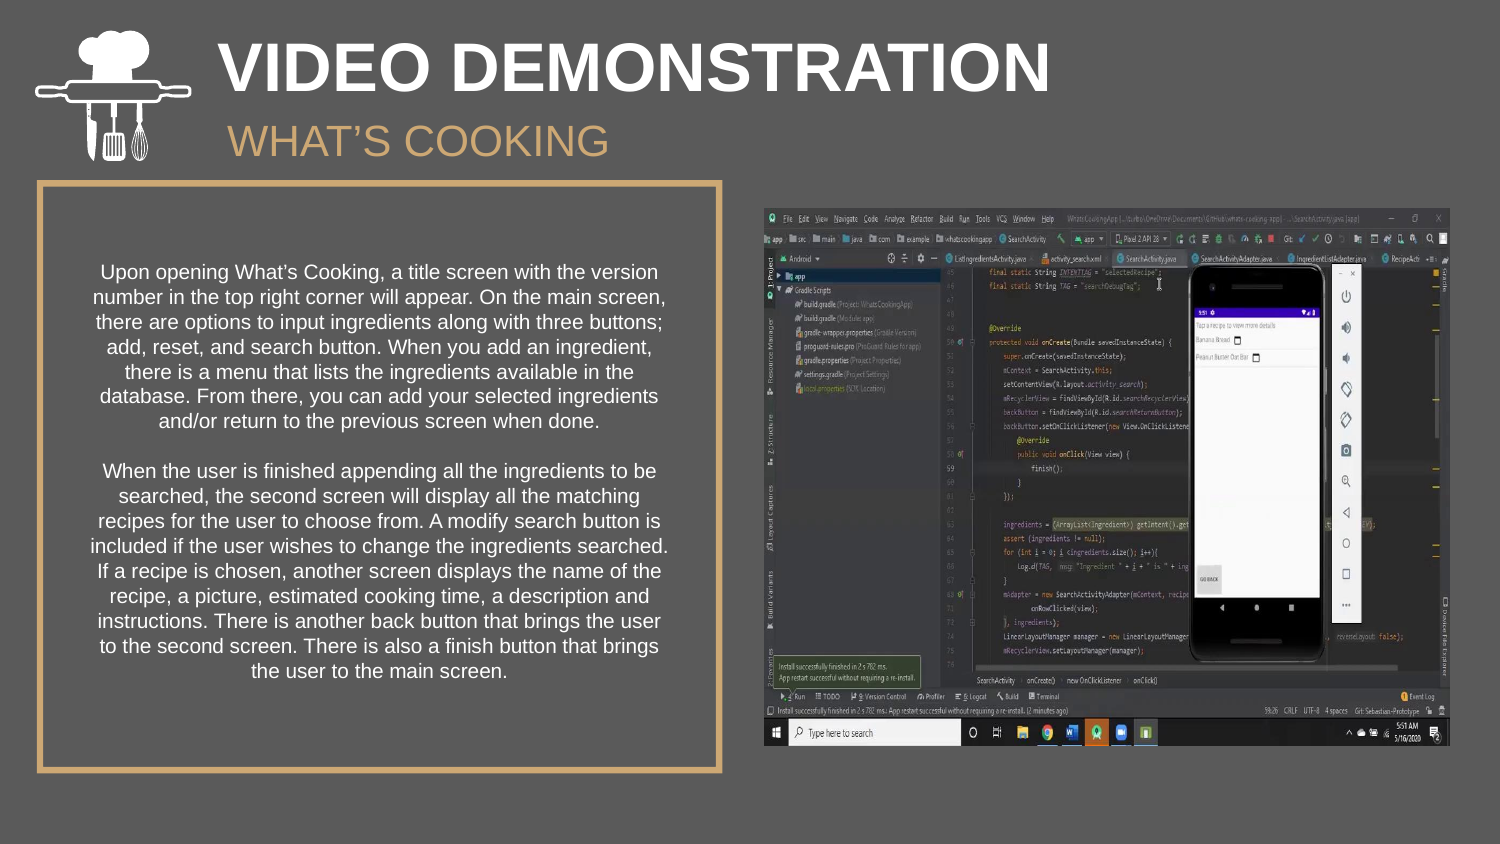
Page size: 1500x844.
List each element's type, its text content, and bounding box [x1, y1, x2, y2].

text_box [36, 180, 723, 774]
text_box Upon opening What’s Cooking, a title screen with the version number in the top right corner will appear. On the main screen, there are options to input ingredients along with three buttons; add, reset, and search button. When you add an ingredient, there is a menu that lists the ingredients available in the database. From there, you can add your selected ingredients and/or return to the previous screen when done. When the user is finished appending all the ingredients to be searched, the second screen will display all the matching recipes for the user to choose from. A modify search button is included if the user wishes to change the ingredients searched. If a recipe is chosen, another screen displays the name of the recipe, a picture, estimated cooking time, a description and instructions. There is another back button that brings the user to the second screen. There is also a finish button that brings the user to the main screen. [78, 252, 681, 701]
picture [764, 208, 1451, 746]
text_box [36, 30, 191, 162]
text_box VIDEO DEMONSTRATION [206, 16, 1313, 111]
text_box WHAT’S COOKING [215, 103, 655, 175]
